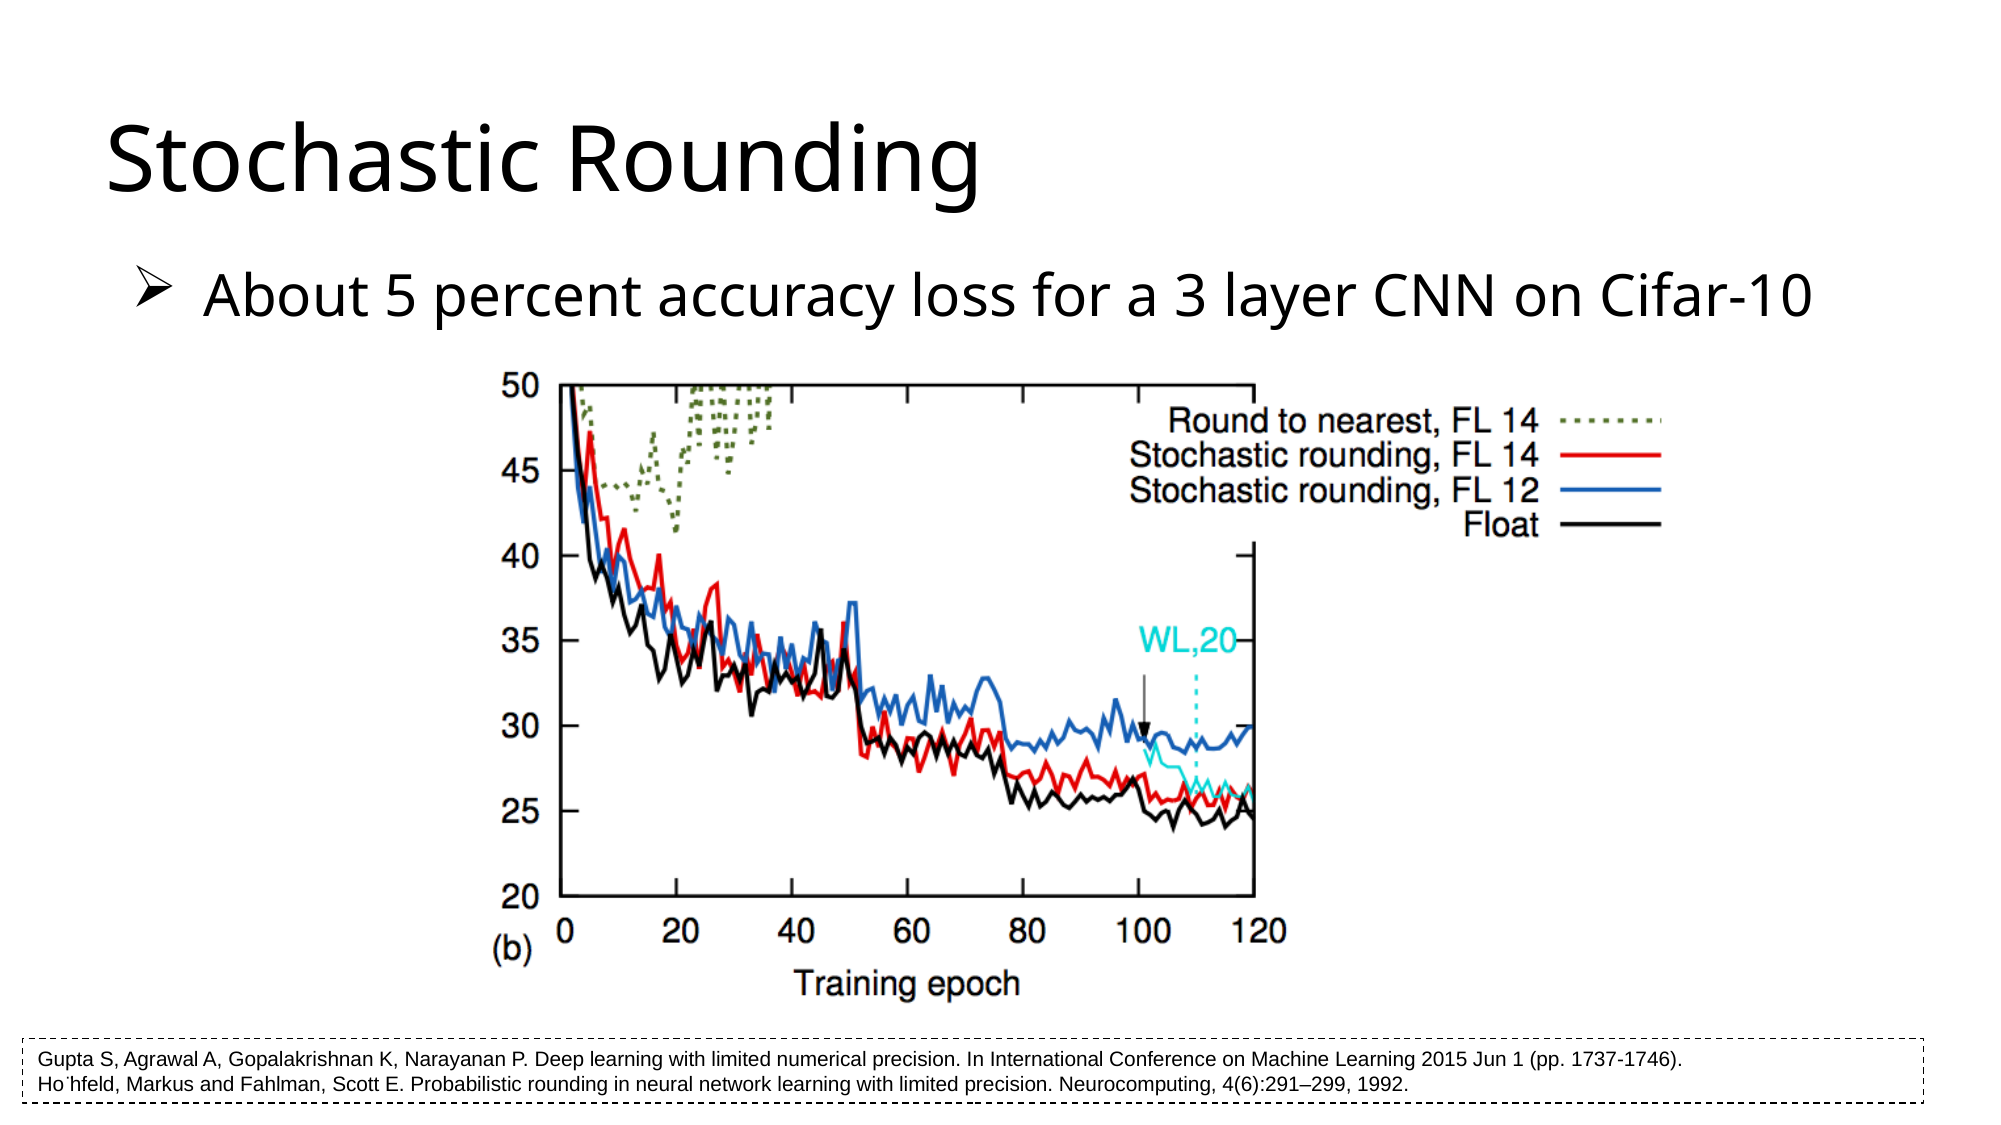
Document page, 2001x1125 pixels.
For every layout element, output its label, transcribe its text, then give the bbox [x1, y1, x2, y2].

text_box Gupta S, Agrawal A, Gopalakrishnan K, Narayanan P. Deep learning with limited numerical precision. In International Conference on Machine Learning 2015 Jun 1 (pp. 1737-1746). Ho ̈hfeld, Markus and Fahlman, Scott E. Probabilistic rounding in neural network learning with limited precision. Neurocomputing, 4(6):291–299, 1992. [22, 1038, 1924, 1104]
picture [475, 338, 1676, 1019]
list About 5 percent accuracy loss for a 3 layer CNN on Cifar-10 [114, 258, 1839, 488]
title Stochastic Rounding [90, 52, 1863, 271]
